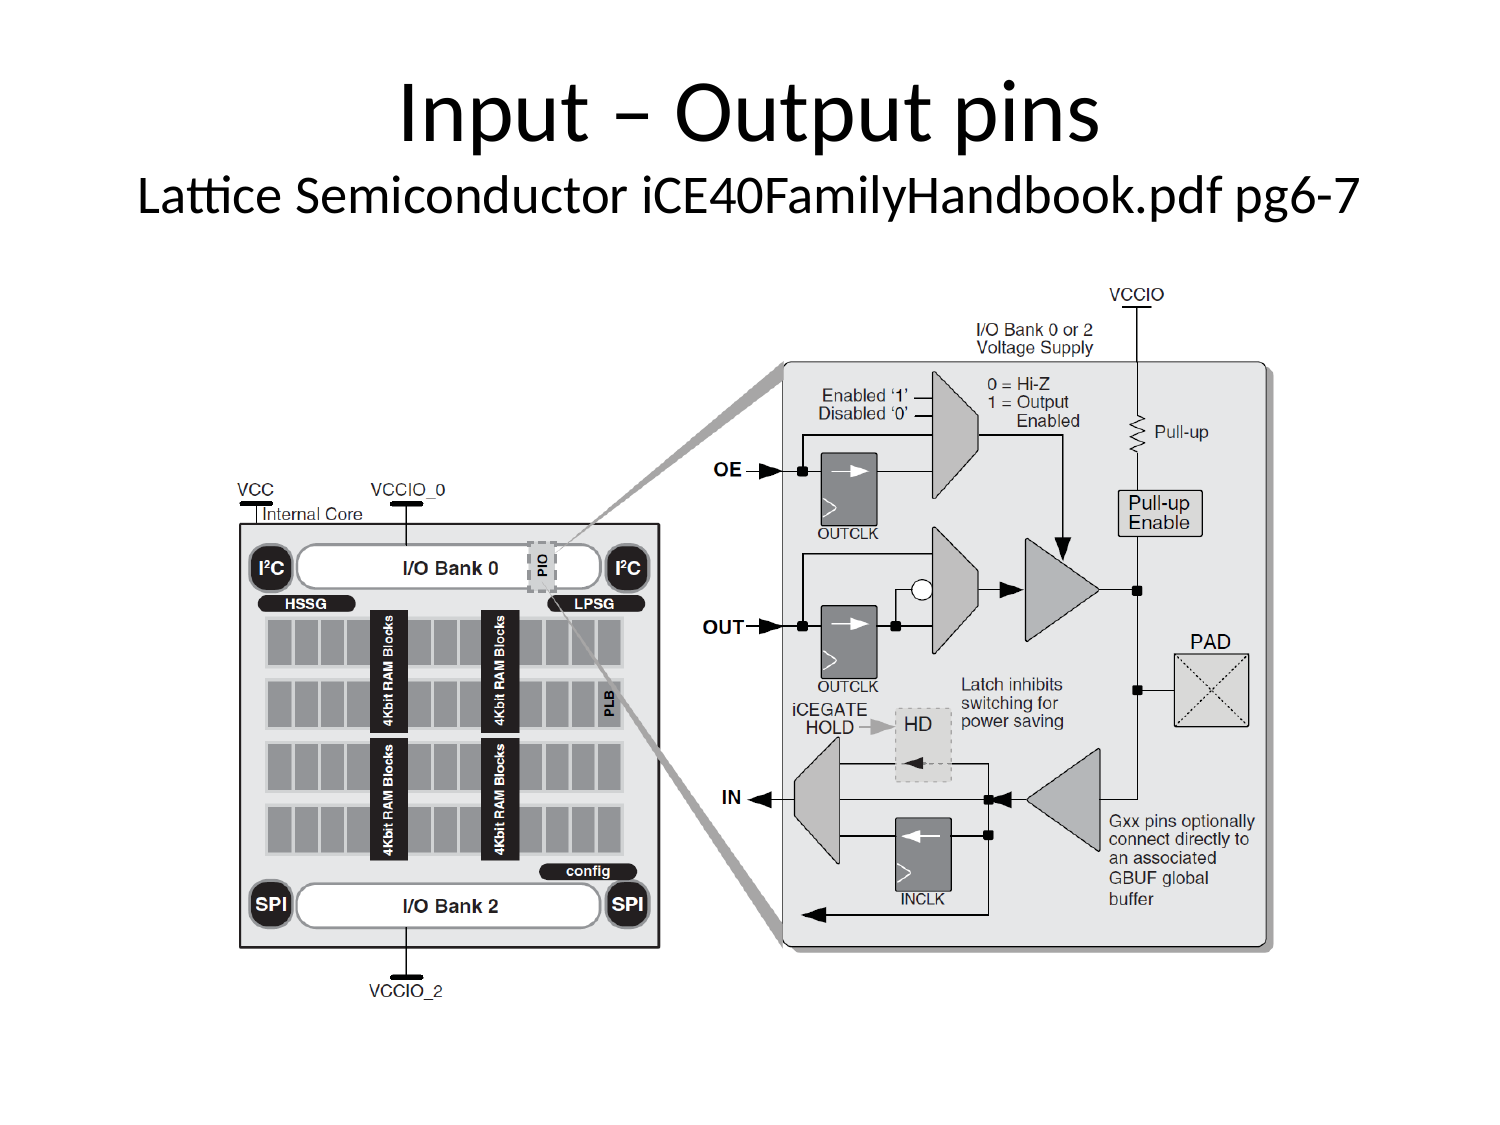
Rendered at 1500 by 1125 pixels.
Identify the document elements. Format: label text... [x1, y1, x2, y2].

title Input – Output pins Lattice Semiconductor iCE40FamilyHandbook.pdf pg6-7 [75, 45, 1425, 233]
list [213, 262, 1287, 1006]
